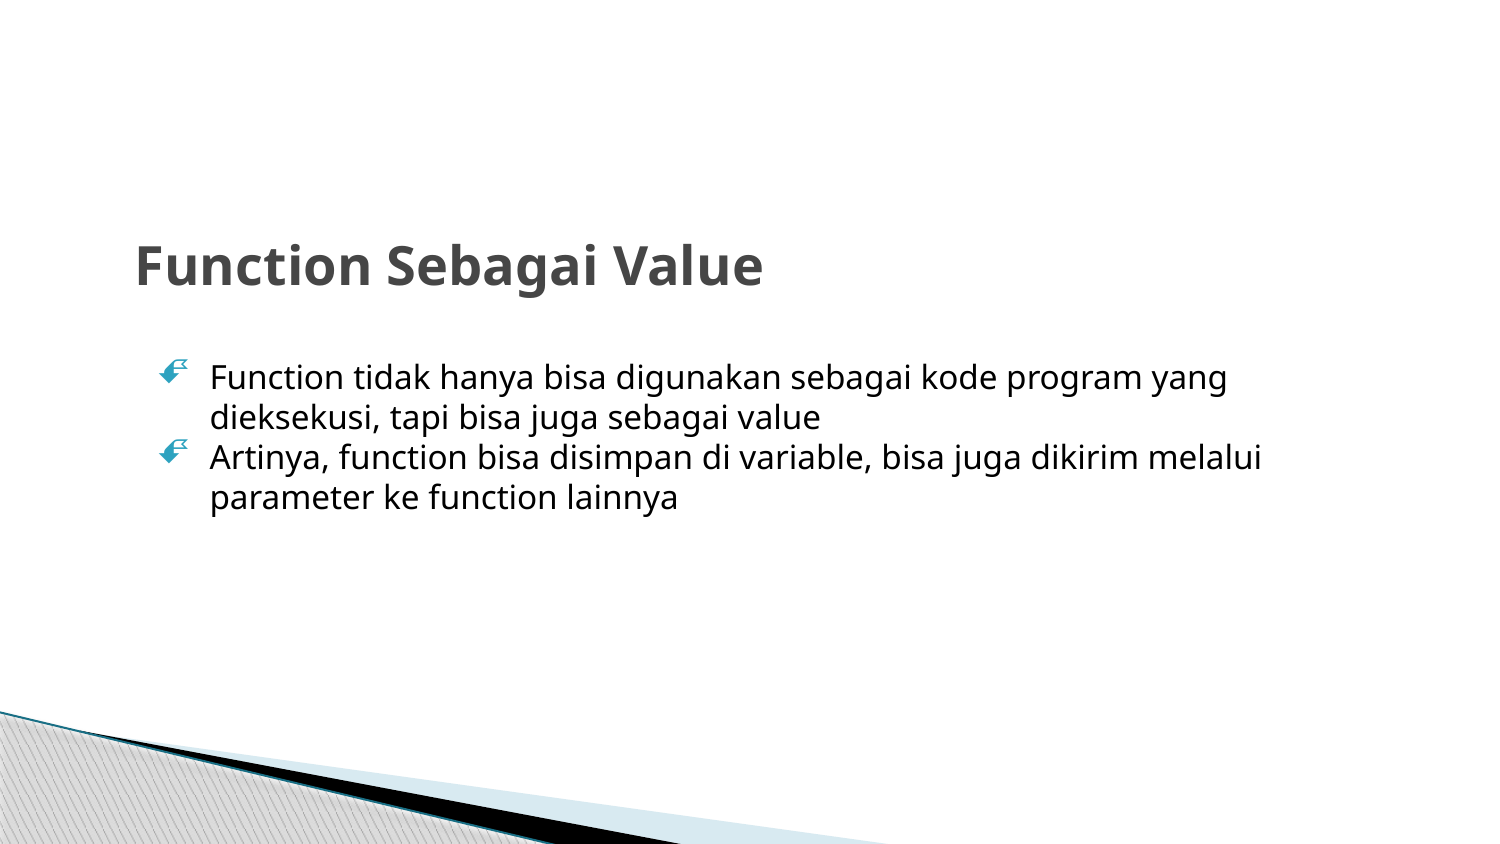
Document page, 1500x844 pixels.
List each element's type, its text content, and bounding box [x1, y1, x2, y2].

title Function Sebagai Value [119, 216, 1381, 305]
list Function tidak hanya bisa digunakan sebagai kode program yang dieksekusi, tapi bisa juga sebagai value Artinya, function bisa disimpan di variable, bisa juga dikirim melalui parameter ke function lainnya [119, 341, 1381, 712]
